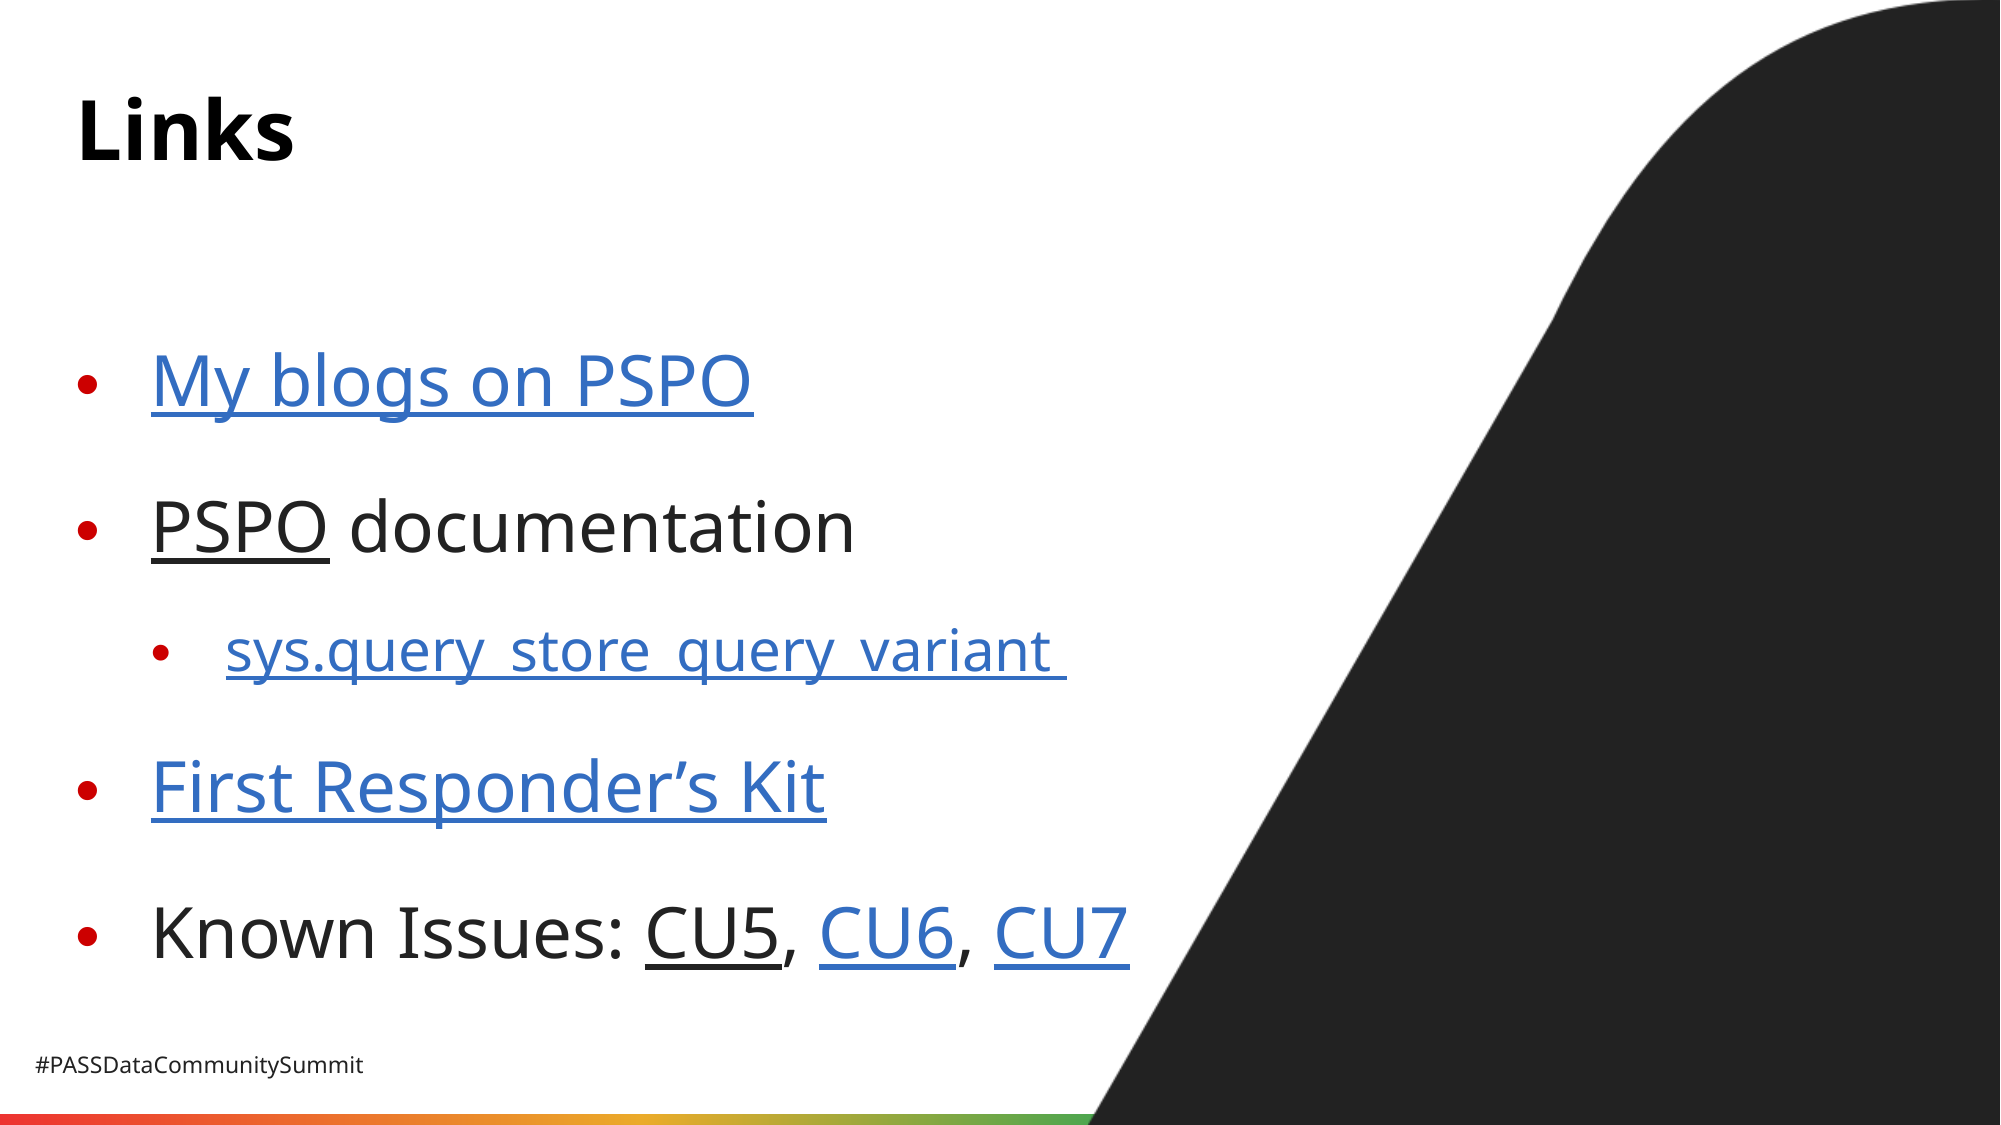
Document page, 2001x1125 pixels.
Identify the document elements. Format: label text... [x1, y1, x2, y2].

list My blogs on PSPO PSPO documentation sys.query_store_query_variant First Responder’s Kit Known Issues: CU5, CU6, CU7 [60, 299, 1400, 1014]
title Links [60, 80, 1606, 299]
picture [0, 1114, 1094, 1125]
